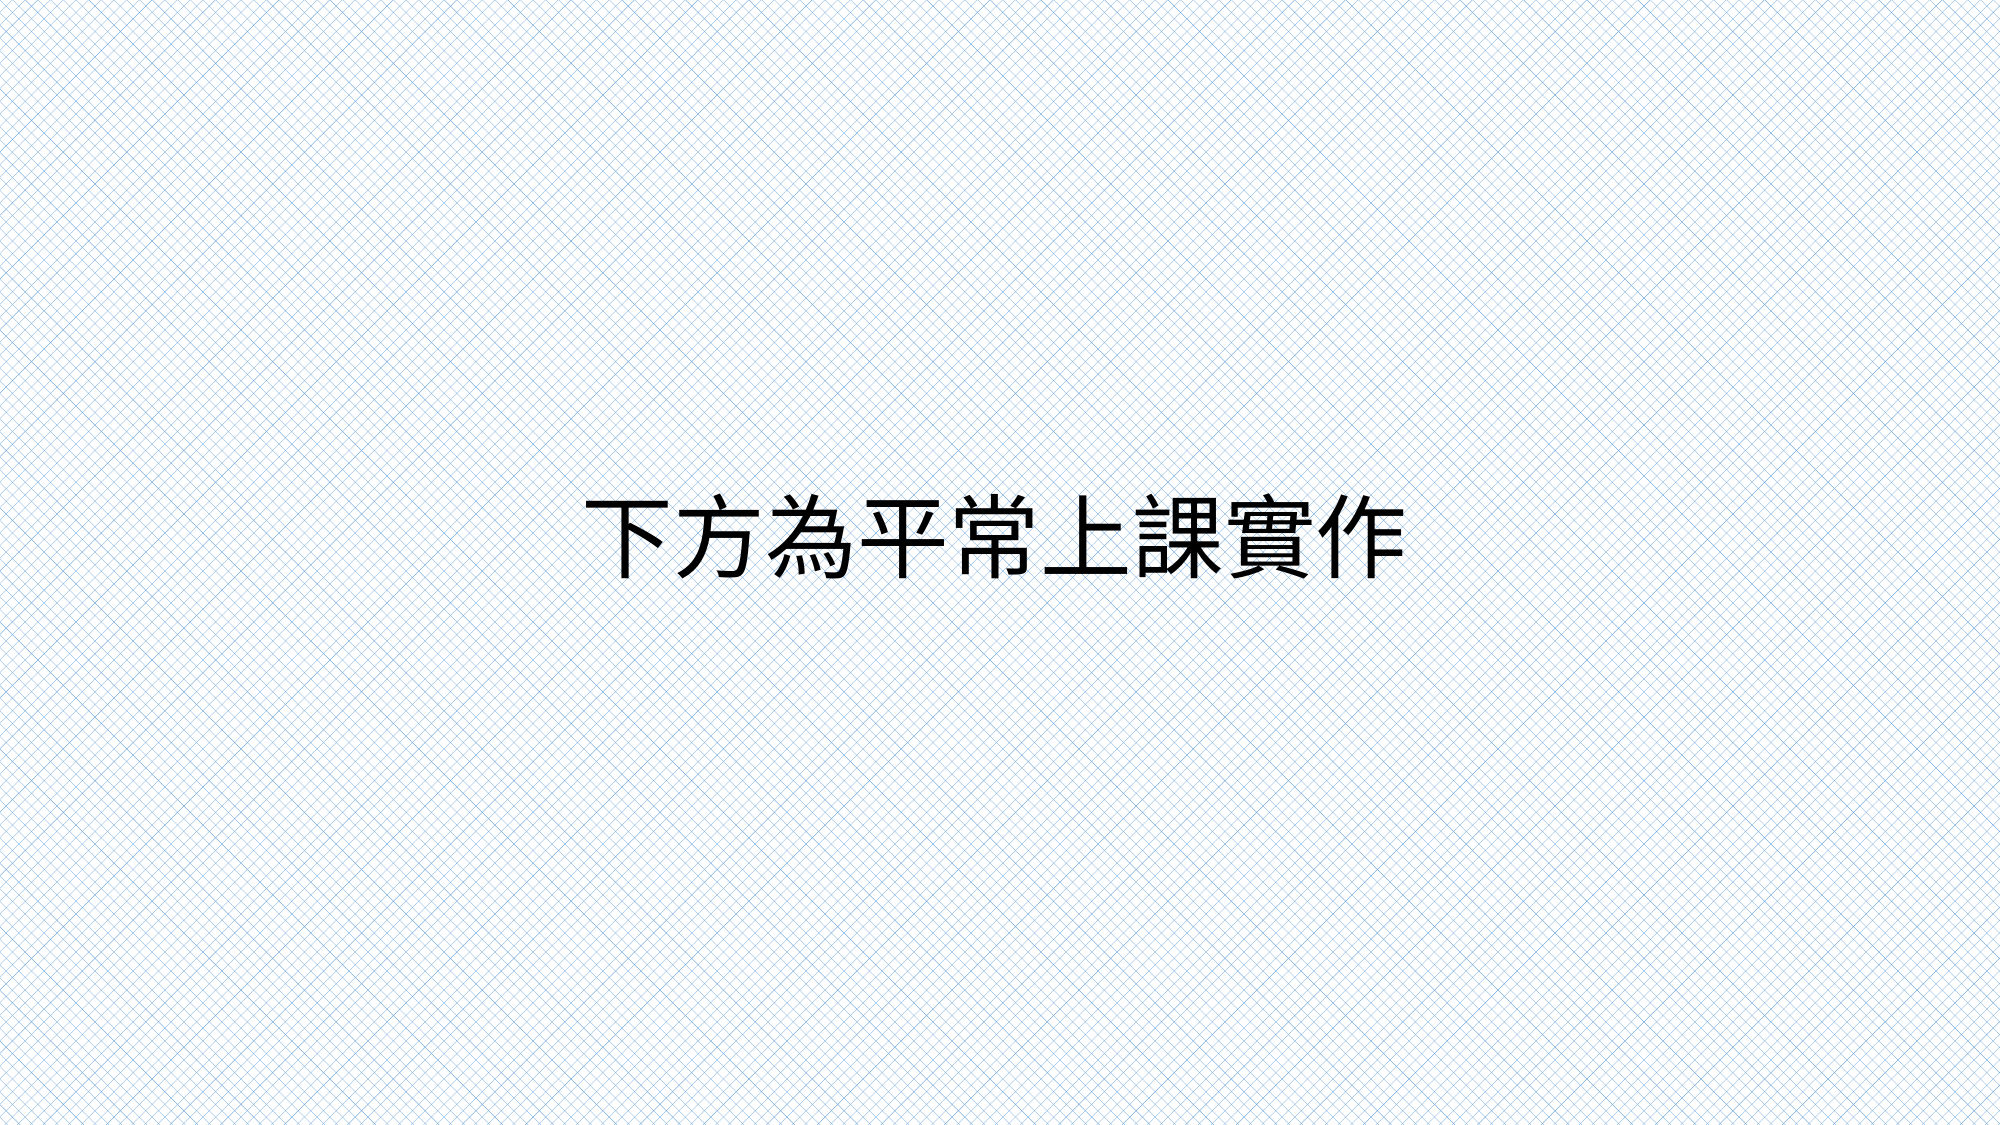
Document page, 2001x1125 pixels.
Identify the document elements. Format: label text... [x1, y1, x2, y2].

title 下方為平常上課實作 [132, 433, 1858, 651]
